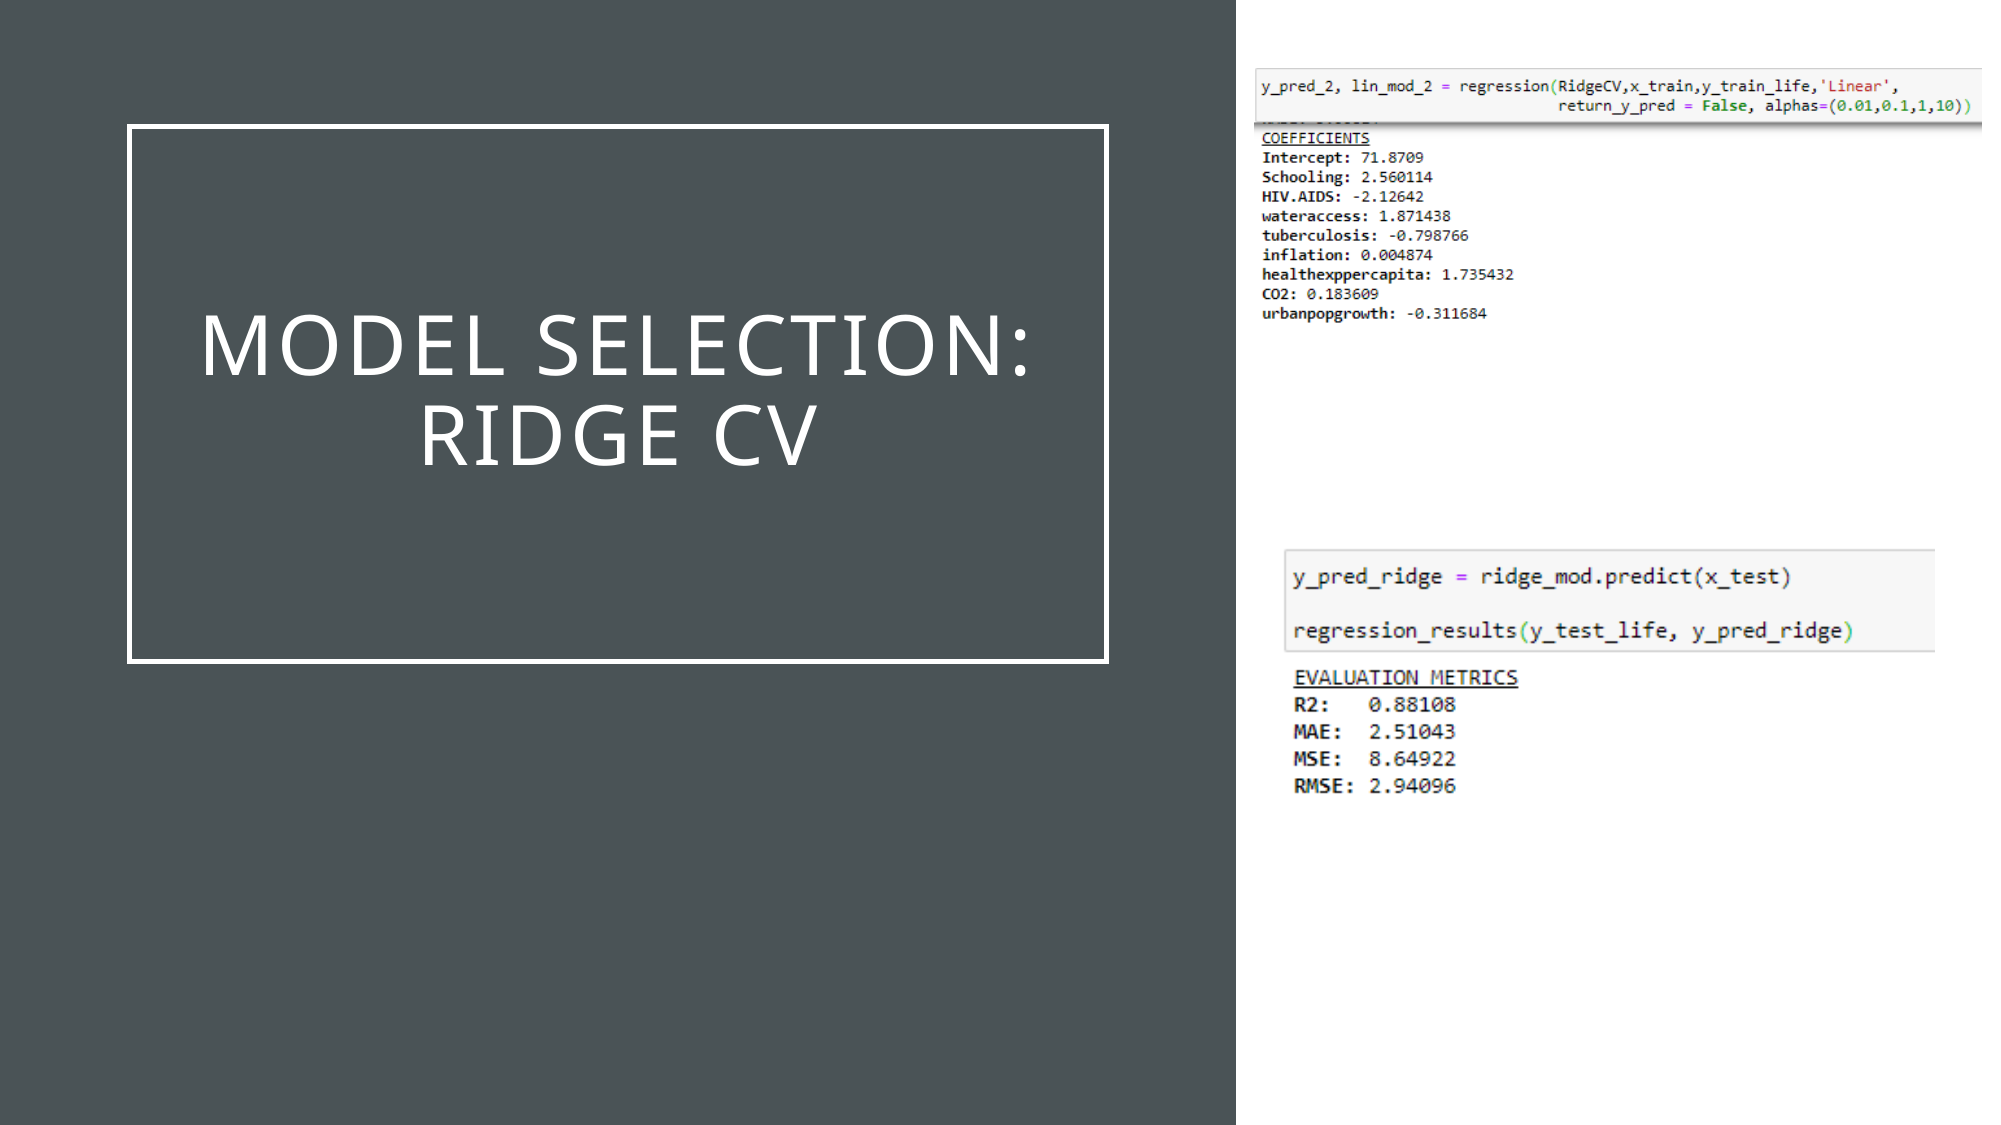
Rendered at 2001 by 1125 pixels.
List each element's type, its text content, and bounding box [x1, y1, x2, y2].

title Model Selection: Ridge CV [127, 124, 1109, 664]
picture [1281, 546, 1935, 815]
picture [1254, 68, 1982, 337]
text_box [1236, 0, 2000, 1125]
text_box [0, 0, 1236, 1125]
